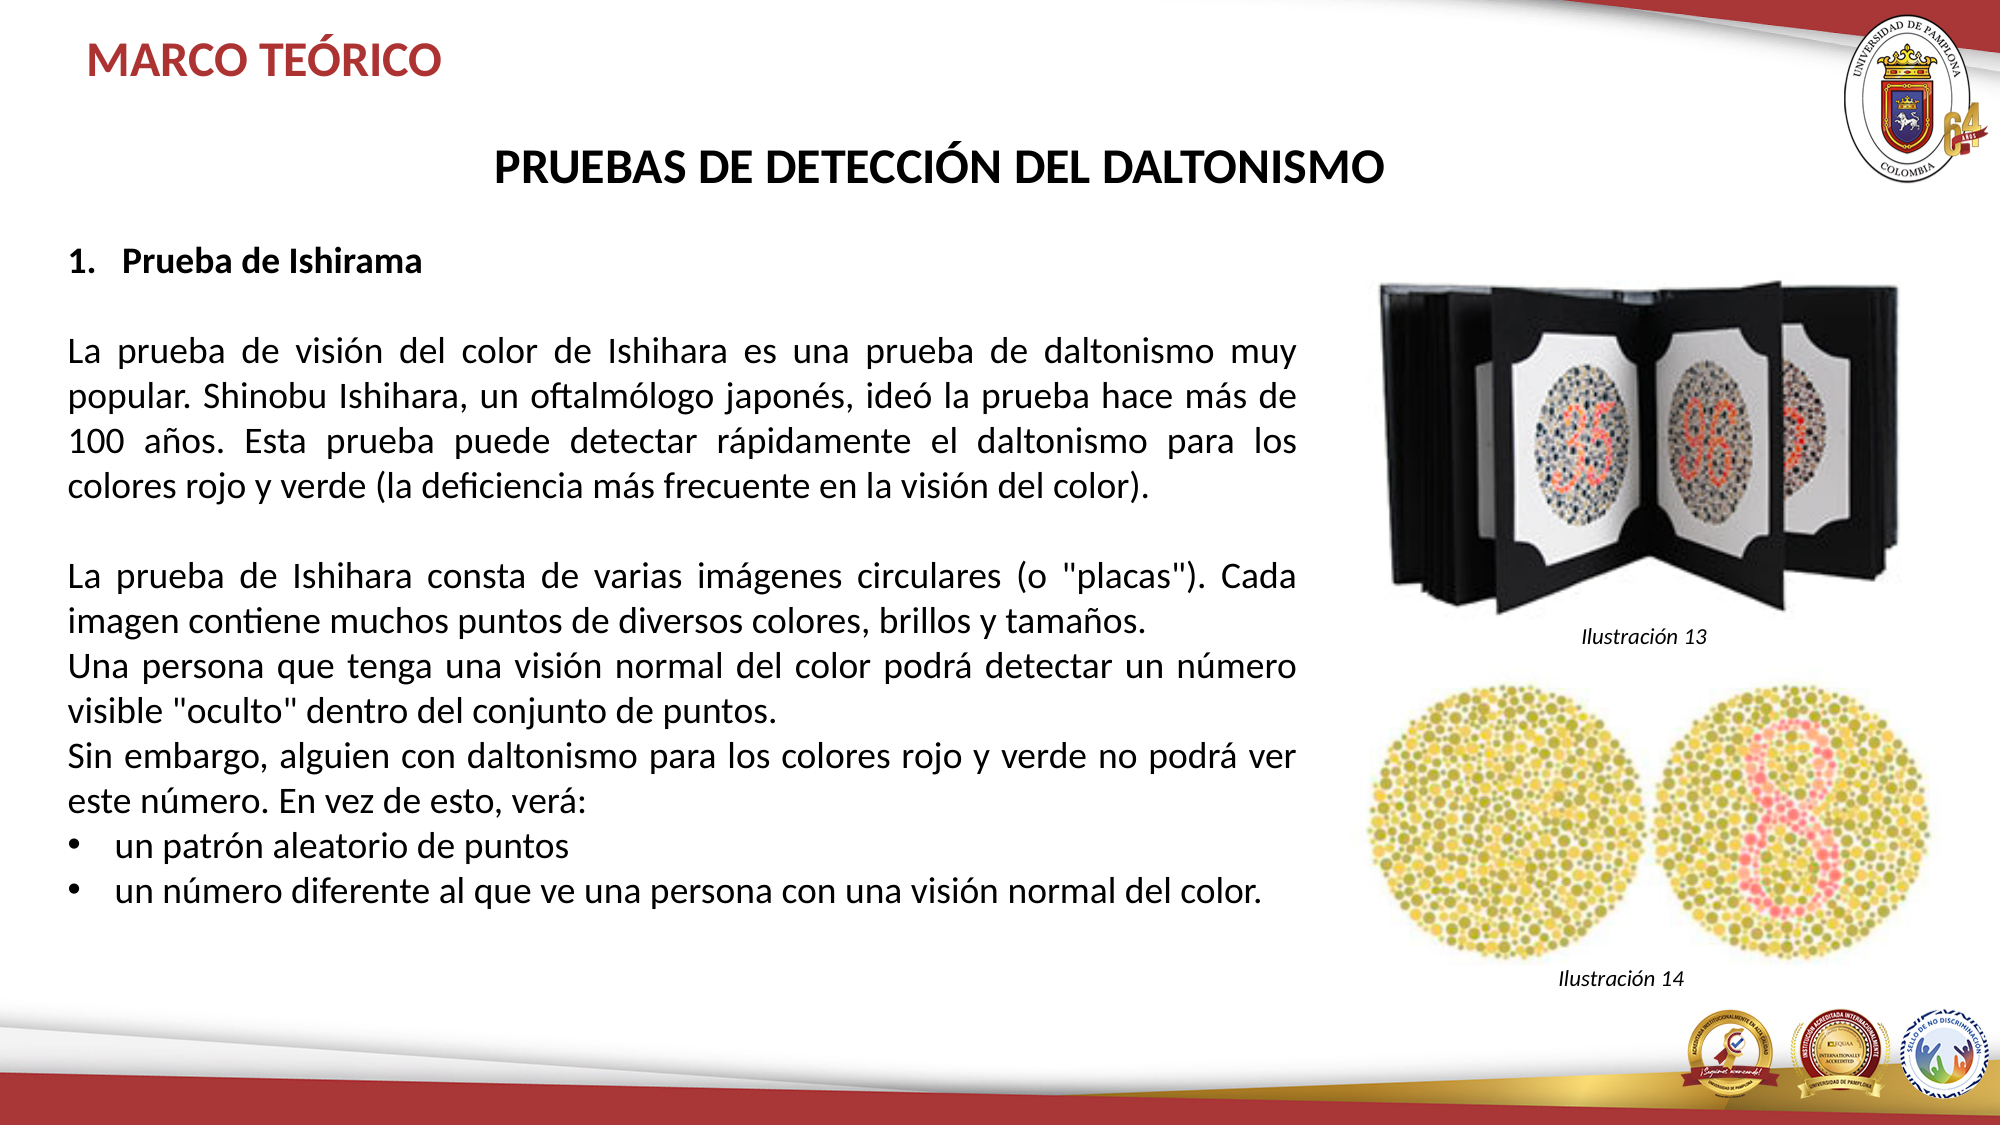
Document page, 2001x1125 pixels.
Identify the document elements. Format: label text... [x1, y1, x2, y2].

text_box PRUEBAS DE DETECCIÓN DEL DALTONISMO [132, 126, 1759, 202]
text_box 1. Prueba de Ishirama La prueba de visión del color de Ishihara es una prueba de daltonismo muy popular. Shinobu Ishihara, un oftalmólogo japonés, ideó la prueba hace más de 100 años. Esta prueba puede detectar rápidamente el daltonismo para los colores rojo y verde (la deficiencia más frecuente en la visión del color). La prueba de Ishihara consta de varias imágenes circulares (o "placas"). Cada imagen contiene muchos puntos de diversos colores, brillos y tamaños. Una persona que tenga una visión normal del color podrá detectar un número visible "oculto" dentro del conjunto de puntos. Sin embargo, alguien con daltonismo para los colores rojo y verde no podrá ver este número. En vez de esto, verá: un patrón aleatorio de puntos un número diferente al que ve una persona con una visión normal del color. [52, 228, 1314, 919]
title MARCO TEÓRICO [71, 26, 1759, 188]
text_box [1350, 228, 1929, 657]
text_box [1350, 668, 1942, 1000]
picture [0, 0, 2000, 1125]
